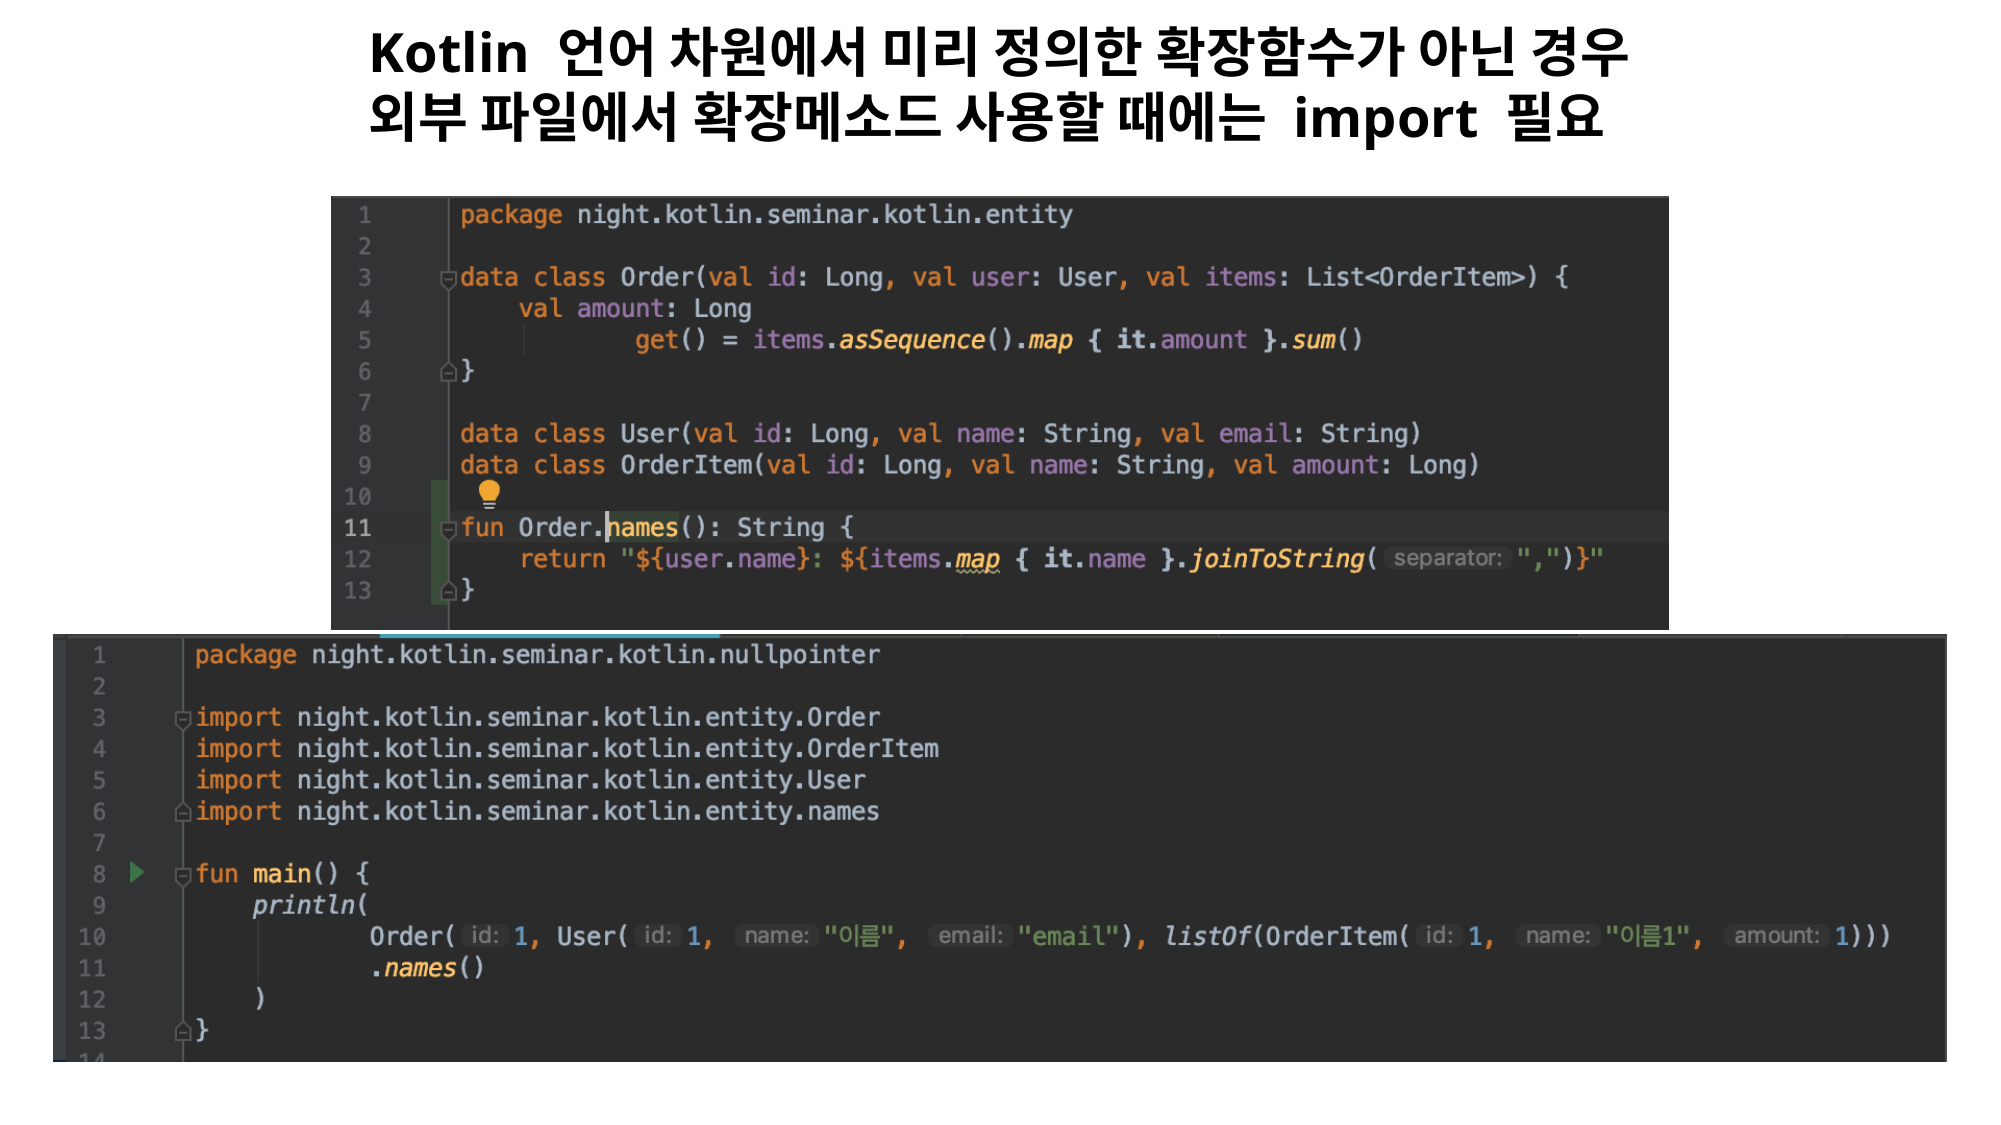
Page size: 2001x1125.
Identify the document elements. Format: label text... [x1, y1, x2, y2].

picture [330, 196, 1669, 631]
text_box Kotlin 언어 차원에서 미리 정의한 확장함수가 아닌 경우 외부 파일에서 확장메소드 사용할 때에는 import 필요 [361, 11, 1639, 156]
picture [52, 633, 1948, 1062]
